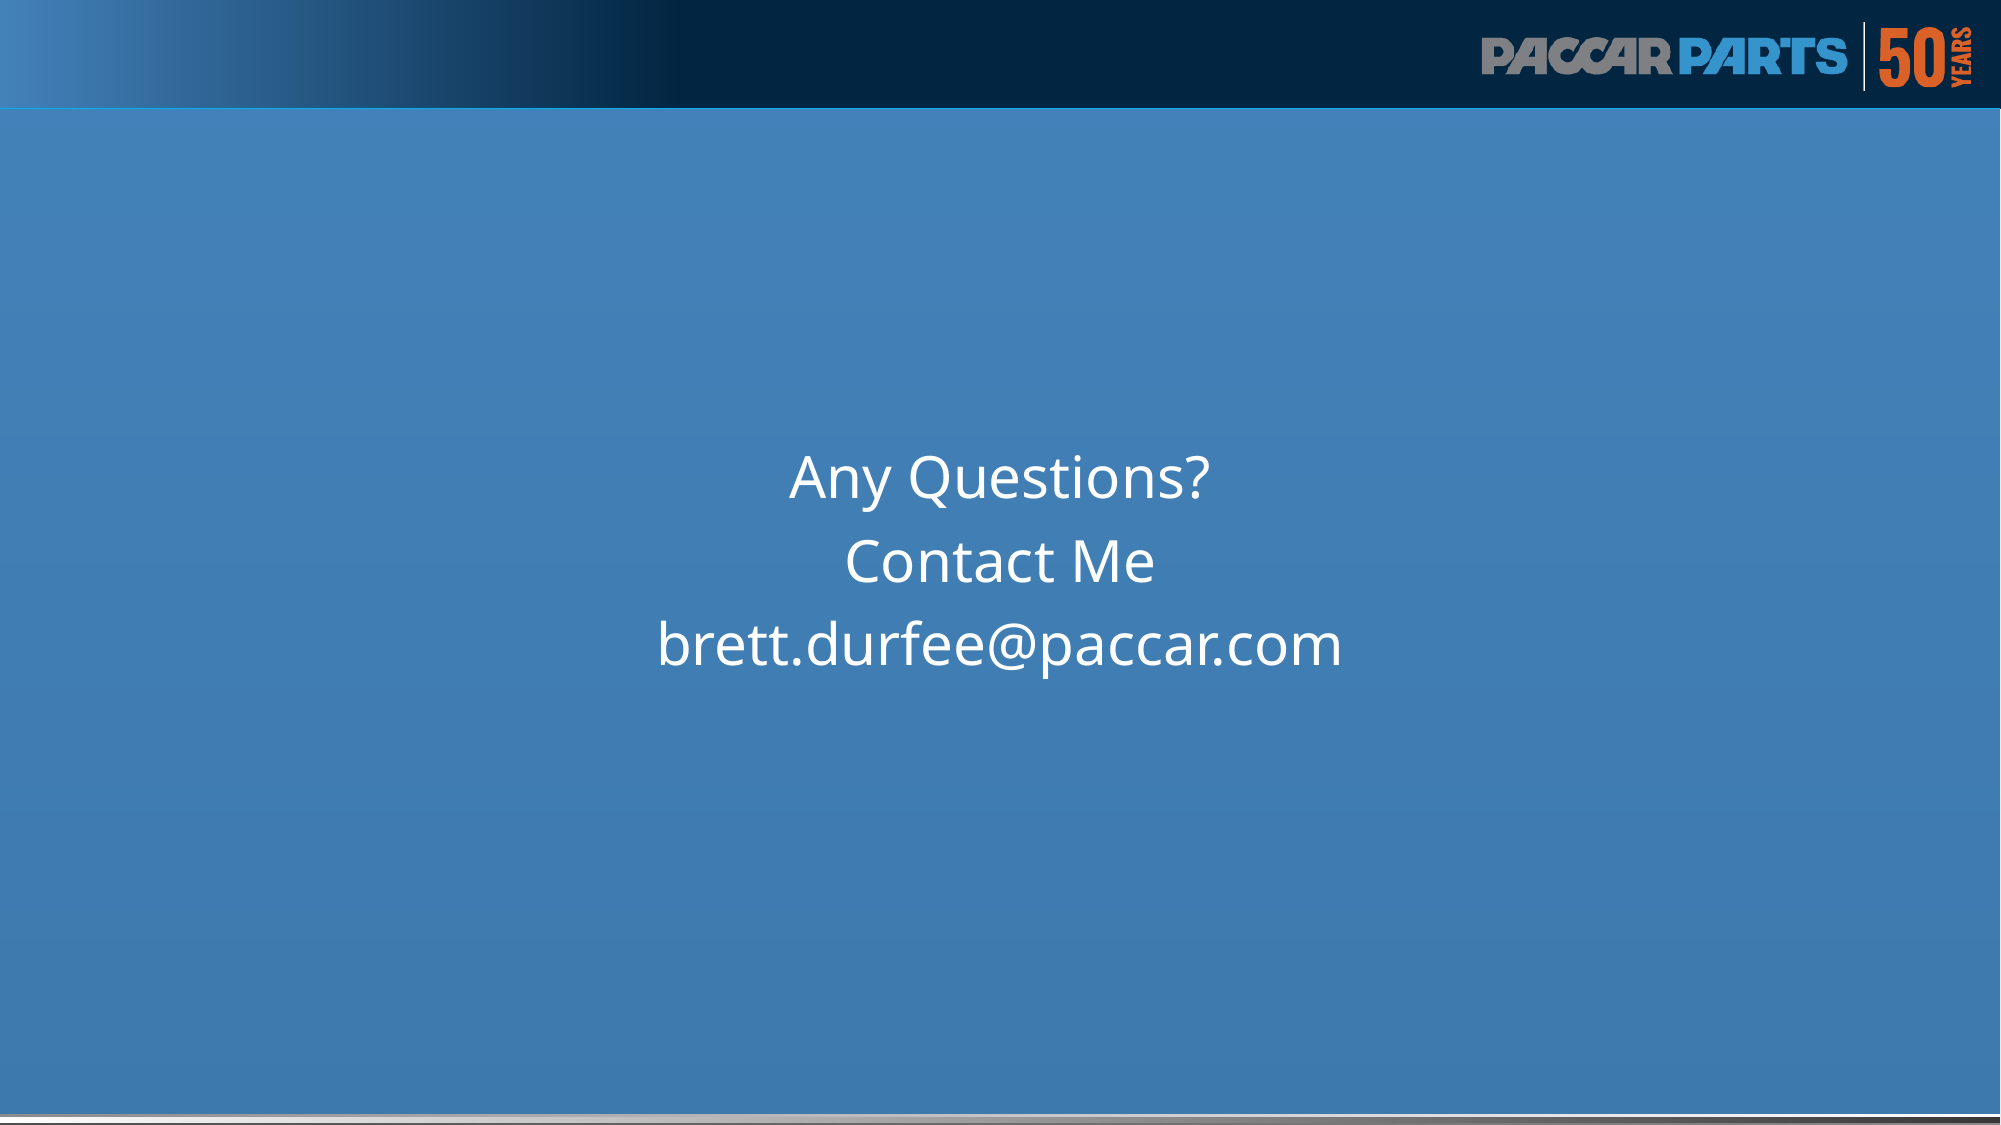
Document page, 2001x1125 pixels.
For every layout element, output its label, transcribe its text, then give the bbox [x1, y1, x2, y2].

picture [1462, 22, 1989, 91]
list Any Questions? Contact Me brett.durfee@paccar.com [541, 440, 1459, 685]
